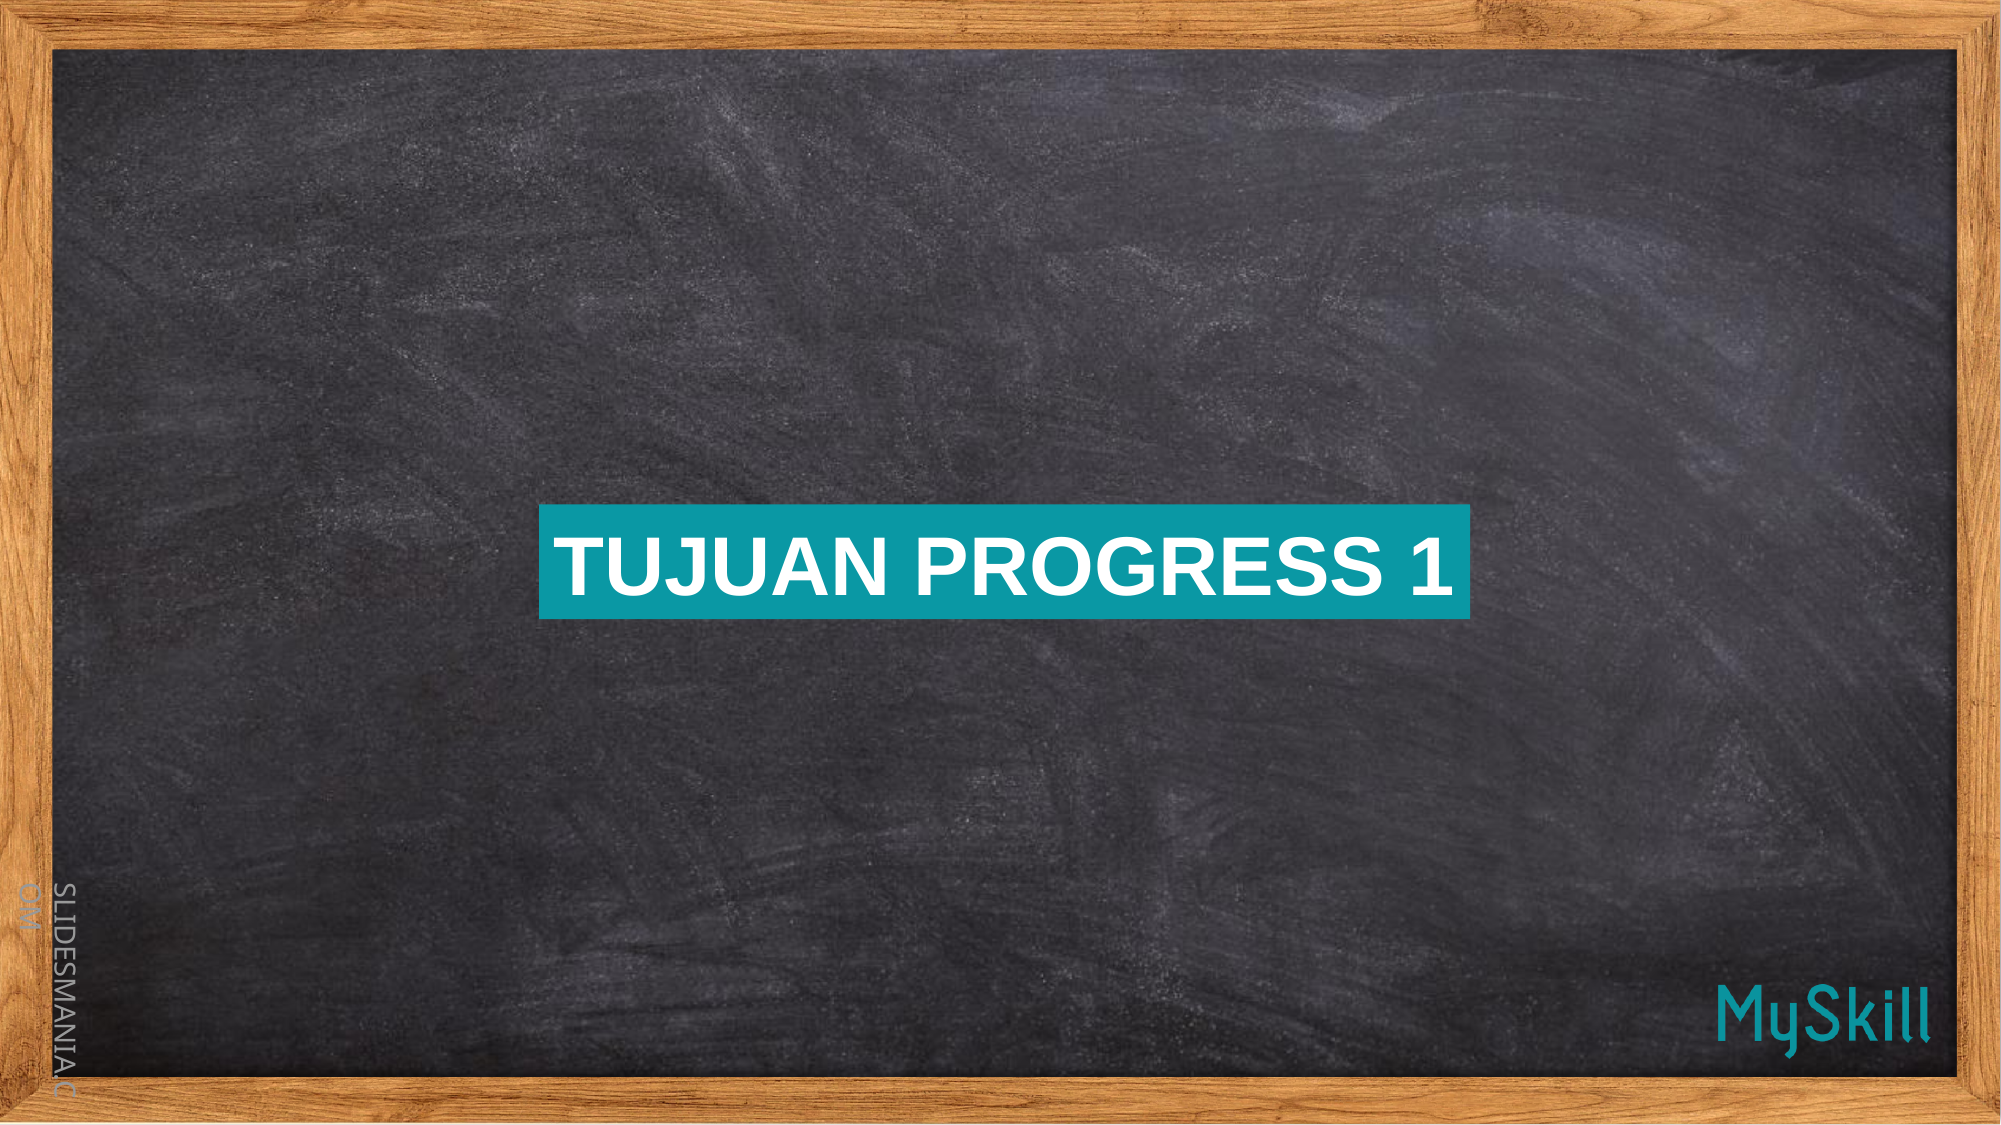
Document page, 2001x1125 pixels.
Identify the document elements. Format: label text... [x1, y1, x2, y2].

text_box TUJUAN PROGRESS 1 [539, 504, 1471, 620]
picture [0, 0, 2001, 1125]
